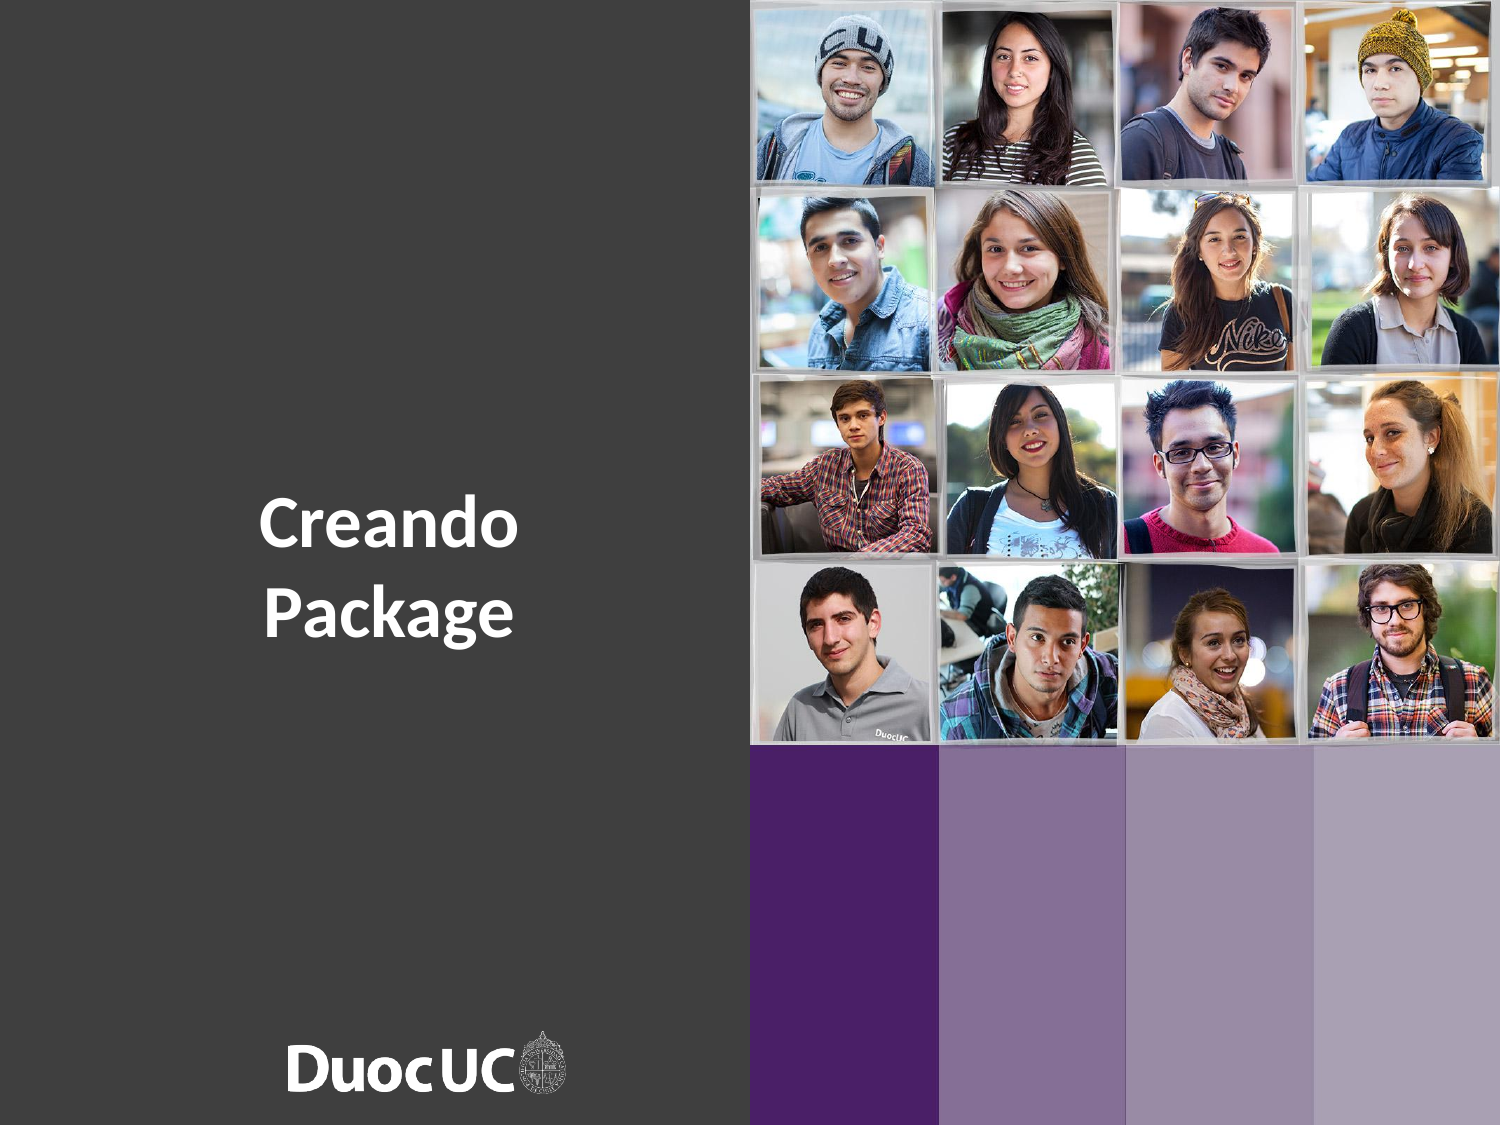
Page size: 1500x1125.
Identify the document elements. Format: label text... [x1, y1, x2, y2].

picture [750, 0, 1500, 1125]
picture [288, 1031, 566, 1094]
text_box Creando Package [190, 464, 589, 662]
